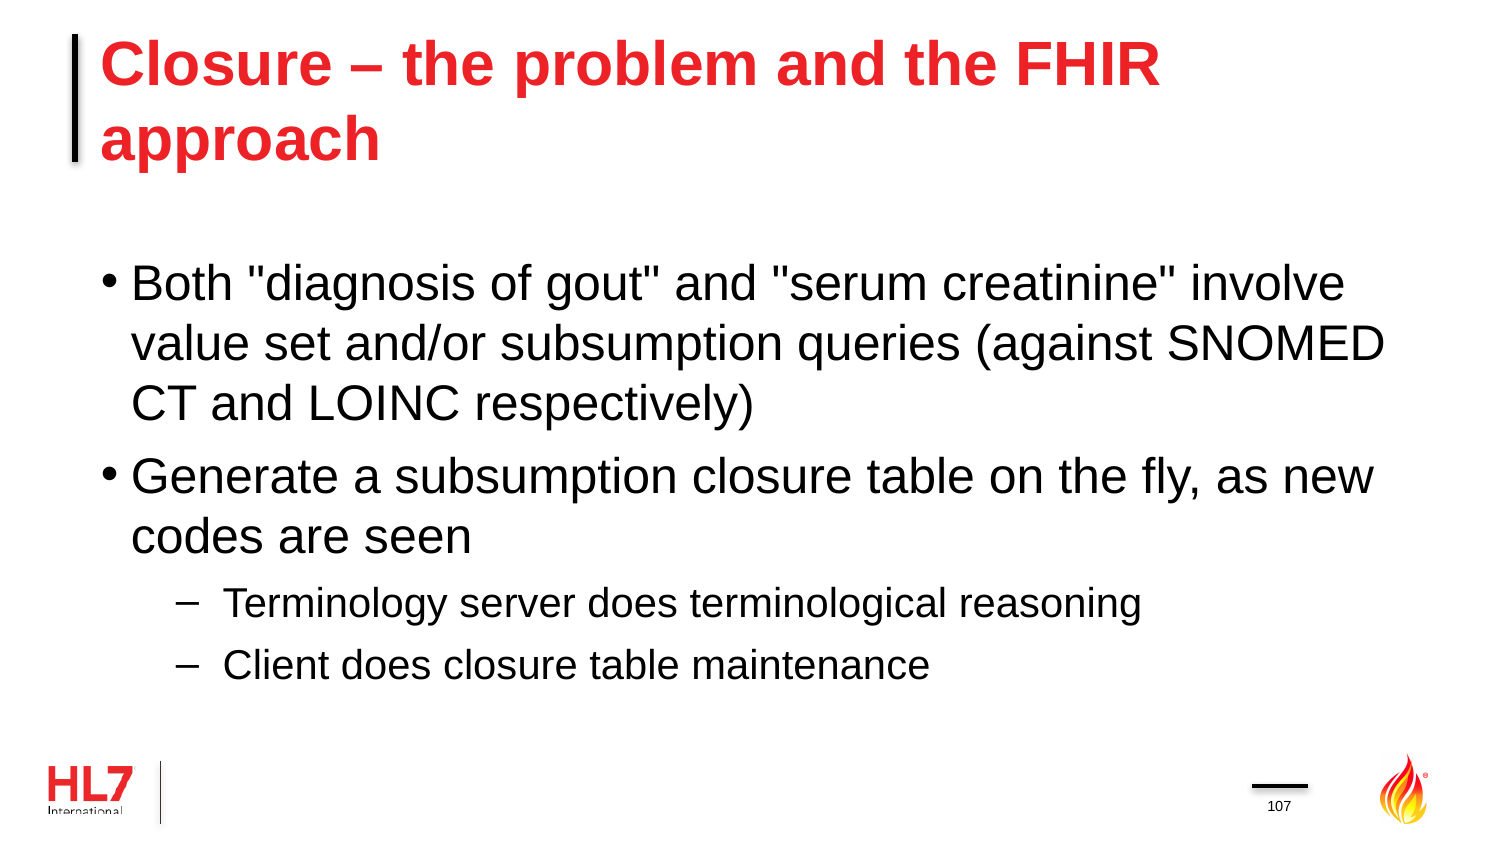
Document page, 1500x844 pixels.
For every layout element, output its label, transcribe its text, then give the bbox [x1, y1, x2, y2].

title Closure – the problem and the FHIR approach [100, 33, 1451, 163]
picture [1380, 753, 1428, 824]
list Both "diagnosis of gout" and "serum creatinine" involve value set and/or subsumption queries (against SNOMED CT and LOINC respectively) Generate a subsumption closure table on the fly, as new codes are seen Terminology server does terminological reasoning Client does closure table maintenance [100, 250, 1451, 731]
slide_number 107 [1257, 788, 1302, 815]
